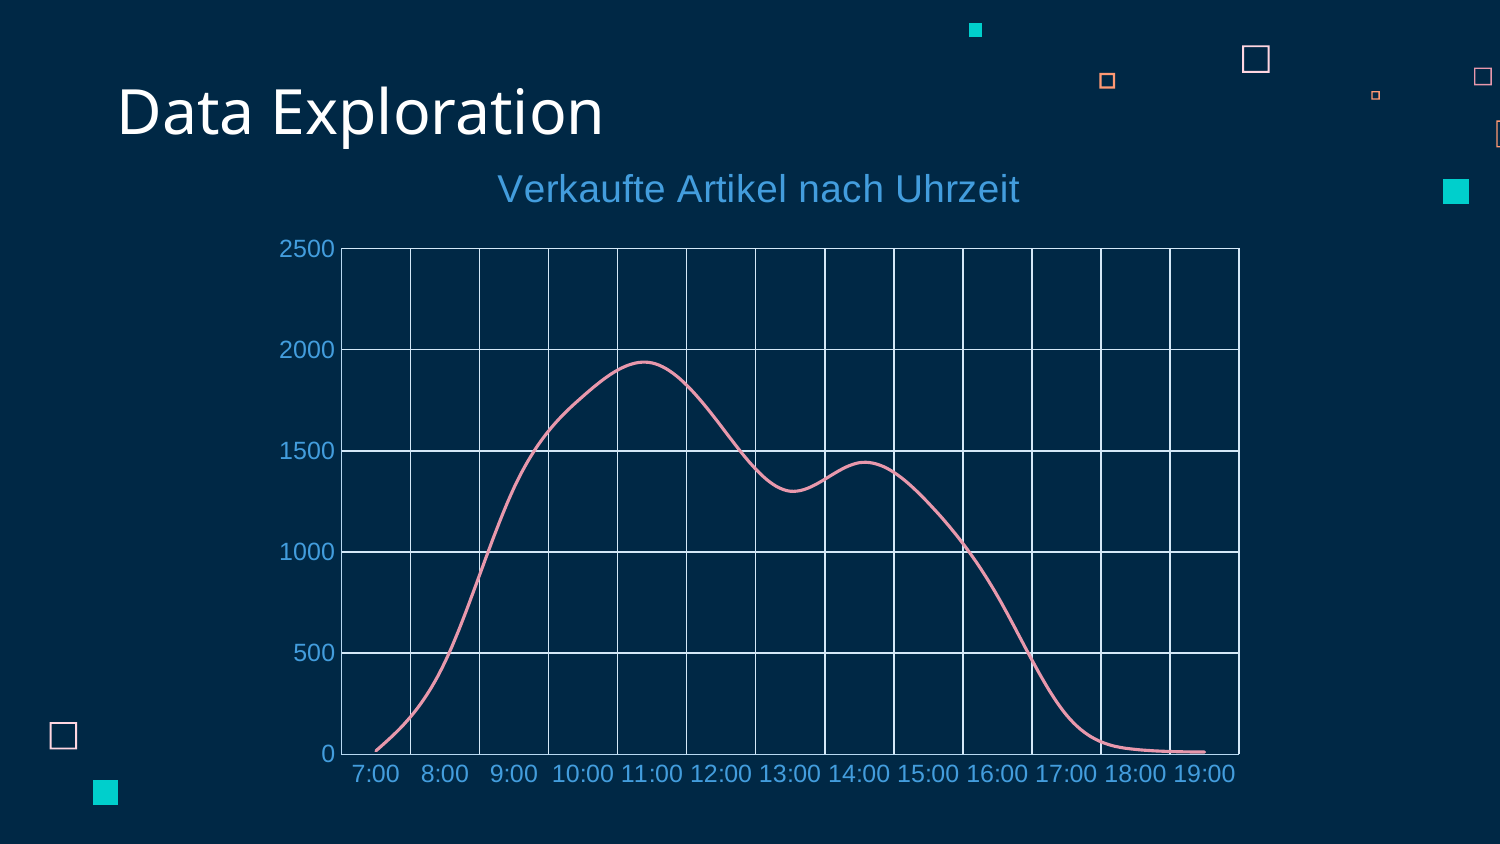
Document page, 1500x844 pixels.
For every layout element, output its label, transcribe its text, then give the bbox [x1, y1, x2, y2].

title Data Exploration [101, 67, 878, 163]
chart [258, 133, 1260, 801]
